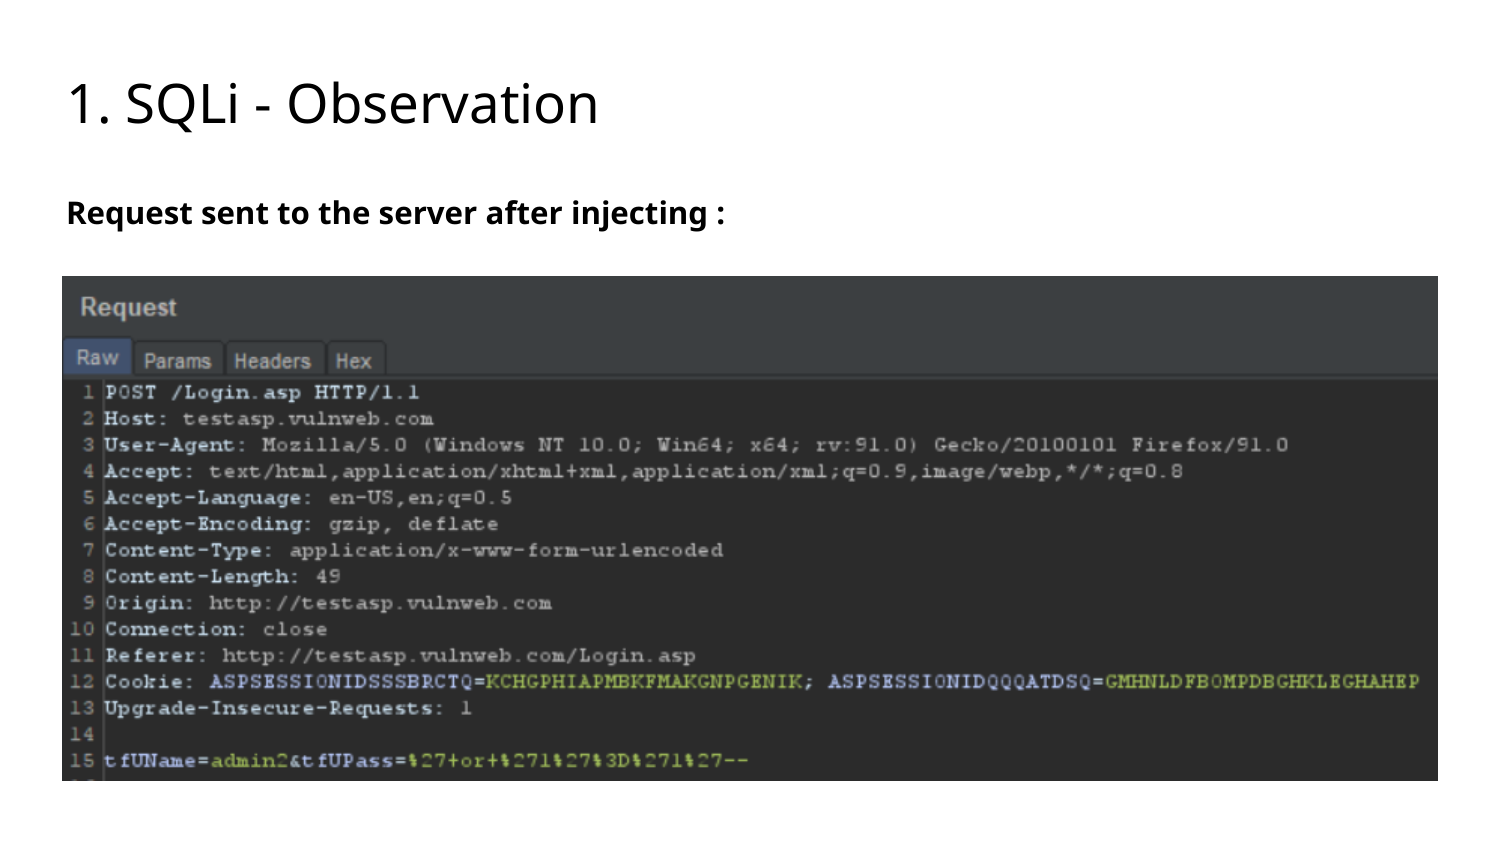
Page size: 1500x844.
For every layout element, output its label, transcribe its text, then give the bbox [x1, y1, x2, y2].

text_box Request sent to the server after injecting : [51, 177, 1449, 246]
title 1. SQLi - Observation [51, 53, 1449, 148]
picture [62, 275, 1438, 782]
